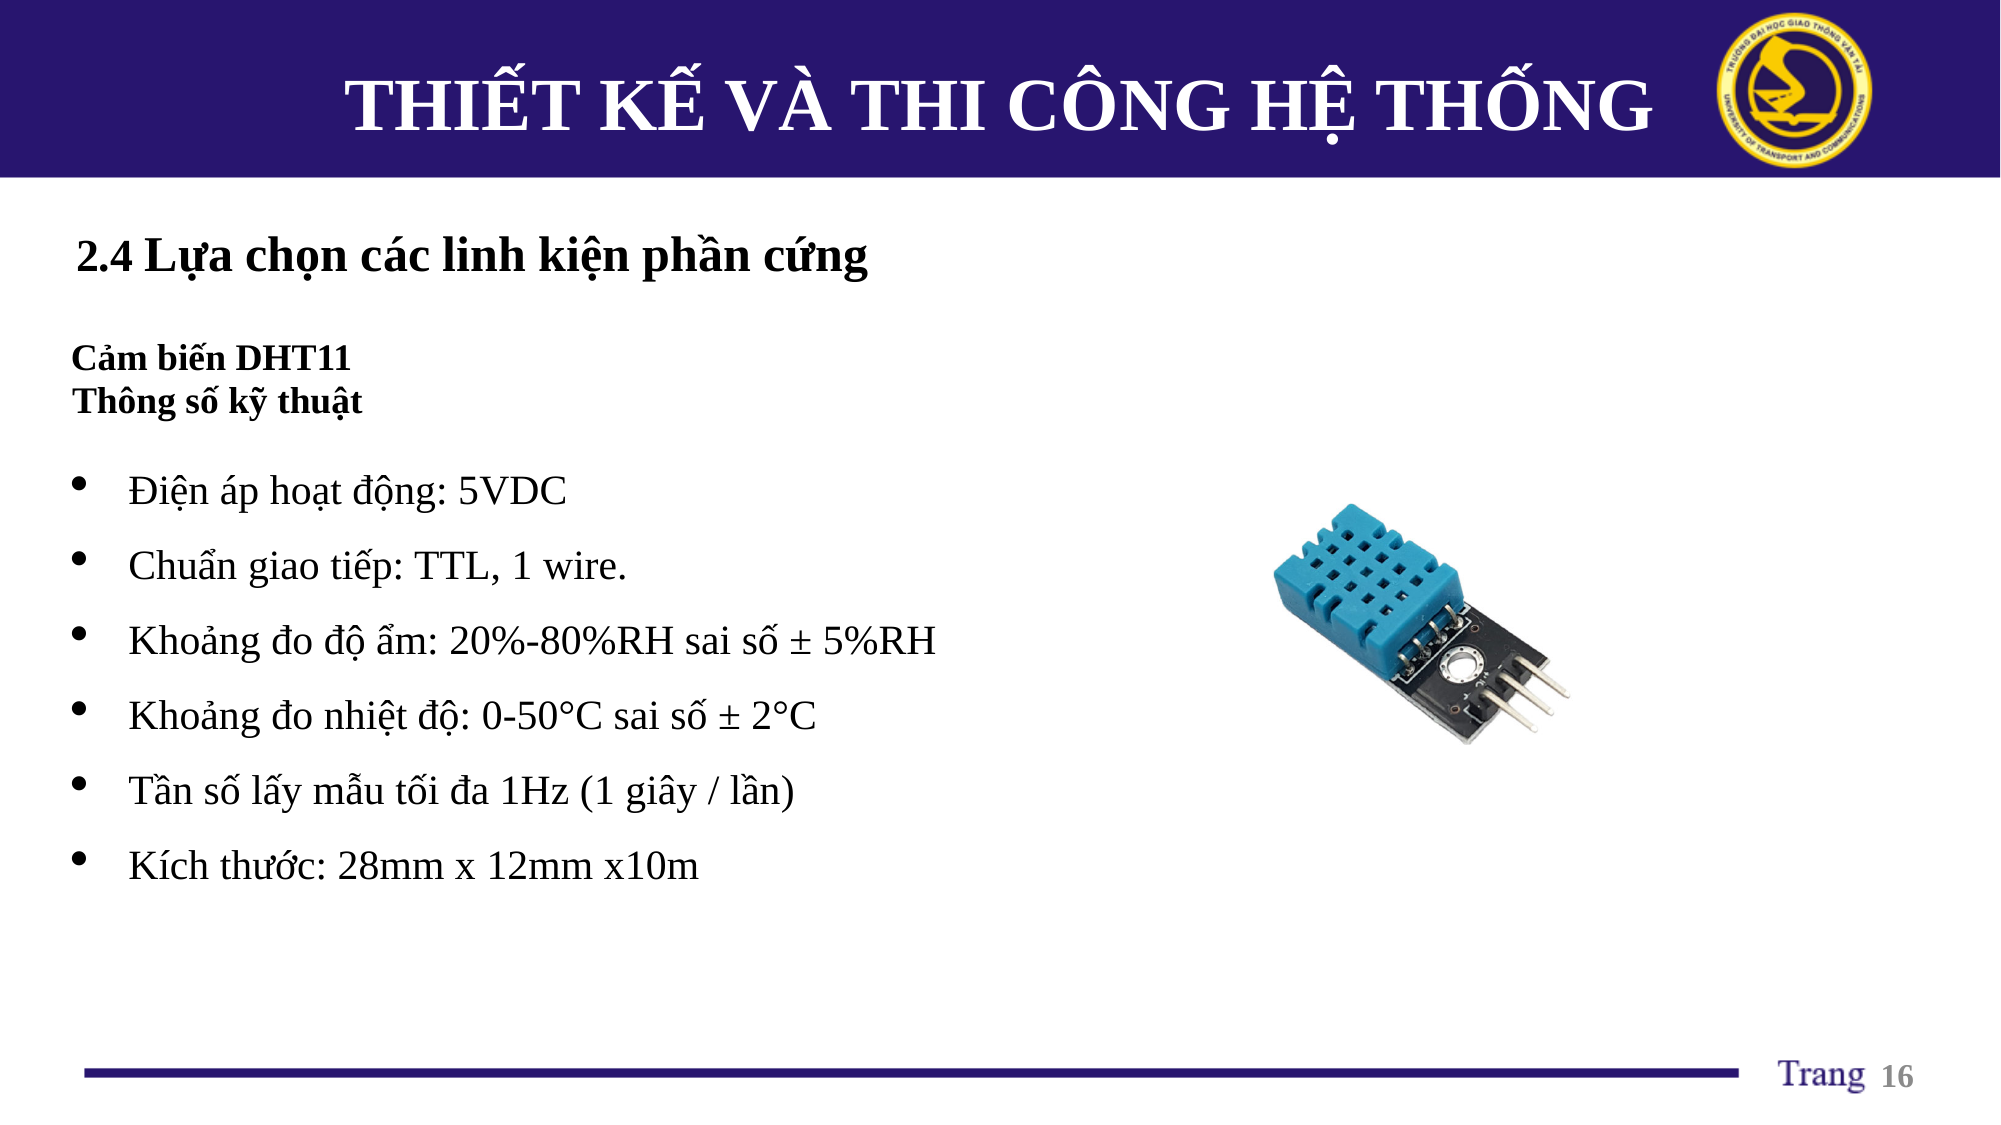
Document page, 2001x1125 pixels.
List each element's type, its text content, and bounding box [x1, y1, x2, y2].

text_box Cảm biến DHT11 [56, 302, 745, 385]
text_box Thông số kỹ thuật Điện áp hoạt động: 5VDC Chuẩn giao tiếp: TTL, 1 wire. Khoảng đo độ ẩm: 20%-80%RH sai số ± 5%RH Khoảng đo nhiệt độ: 0-50°C sai số ± 2°C Tần số lấy mẫu tối đa 1Hz (1 giây / lần) Kích thước: 28mm x 12mm x10m [57, 362, 1361, 896]
text_box THIẾT KẾ VÀ THI CÔNG HỆ THỐNG [329, 48, 1671, 154]
text_box 16 [1462, 1043, 1930, 1104]
picture [0, 0, 2001, 1125]
text_box 2.4 Lựa chọn các linh kiện phần cứng [61, 213, 884, 289]
